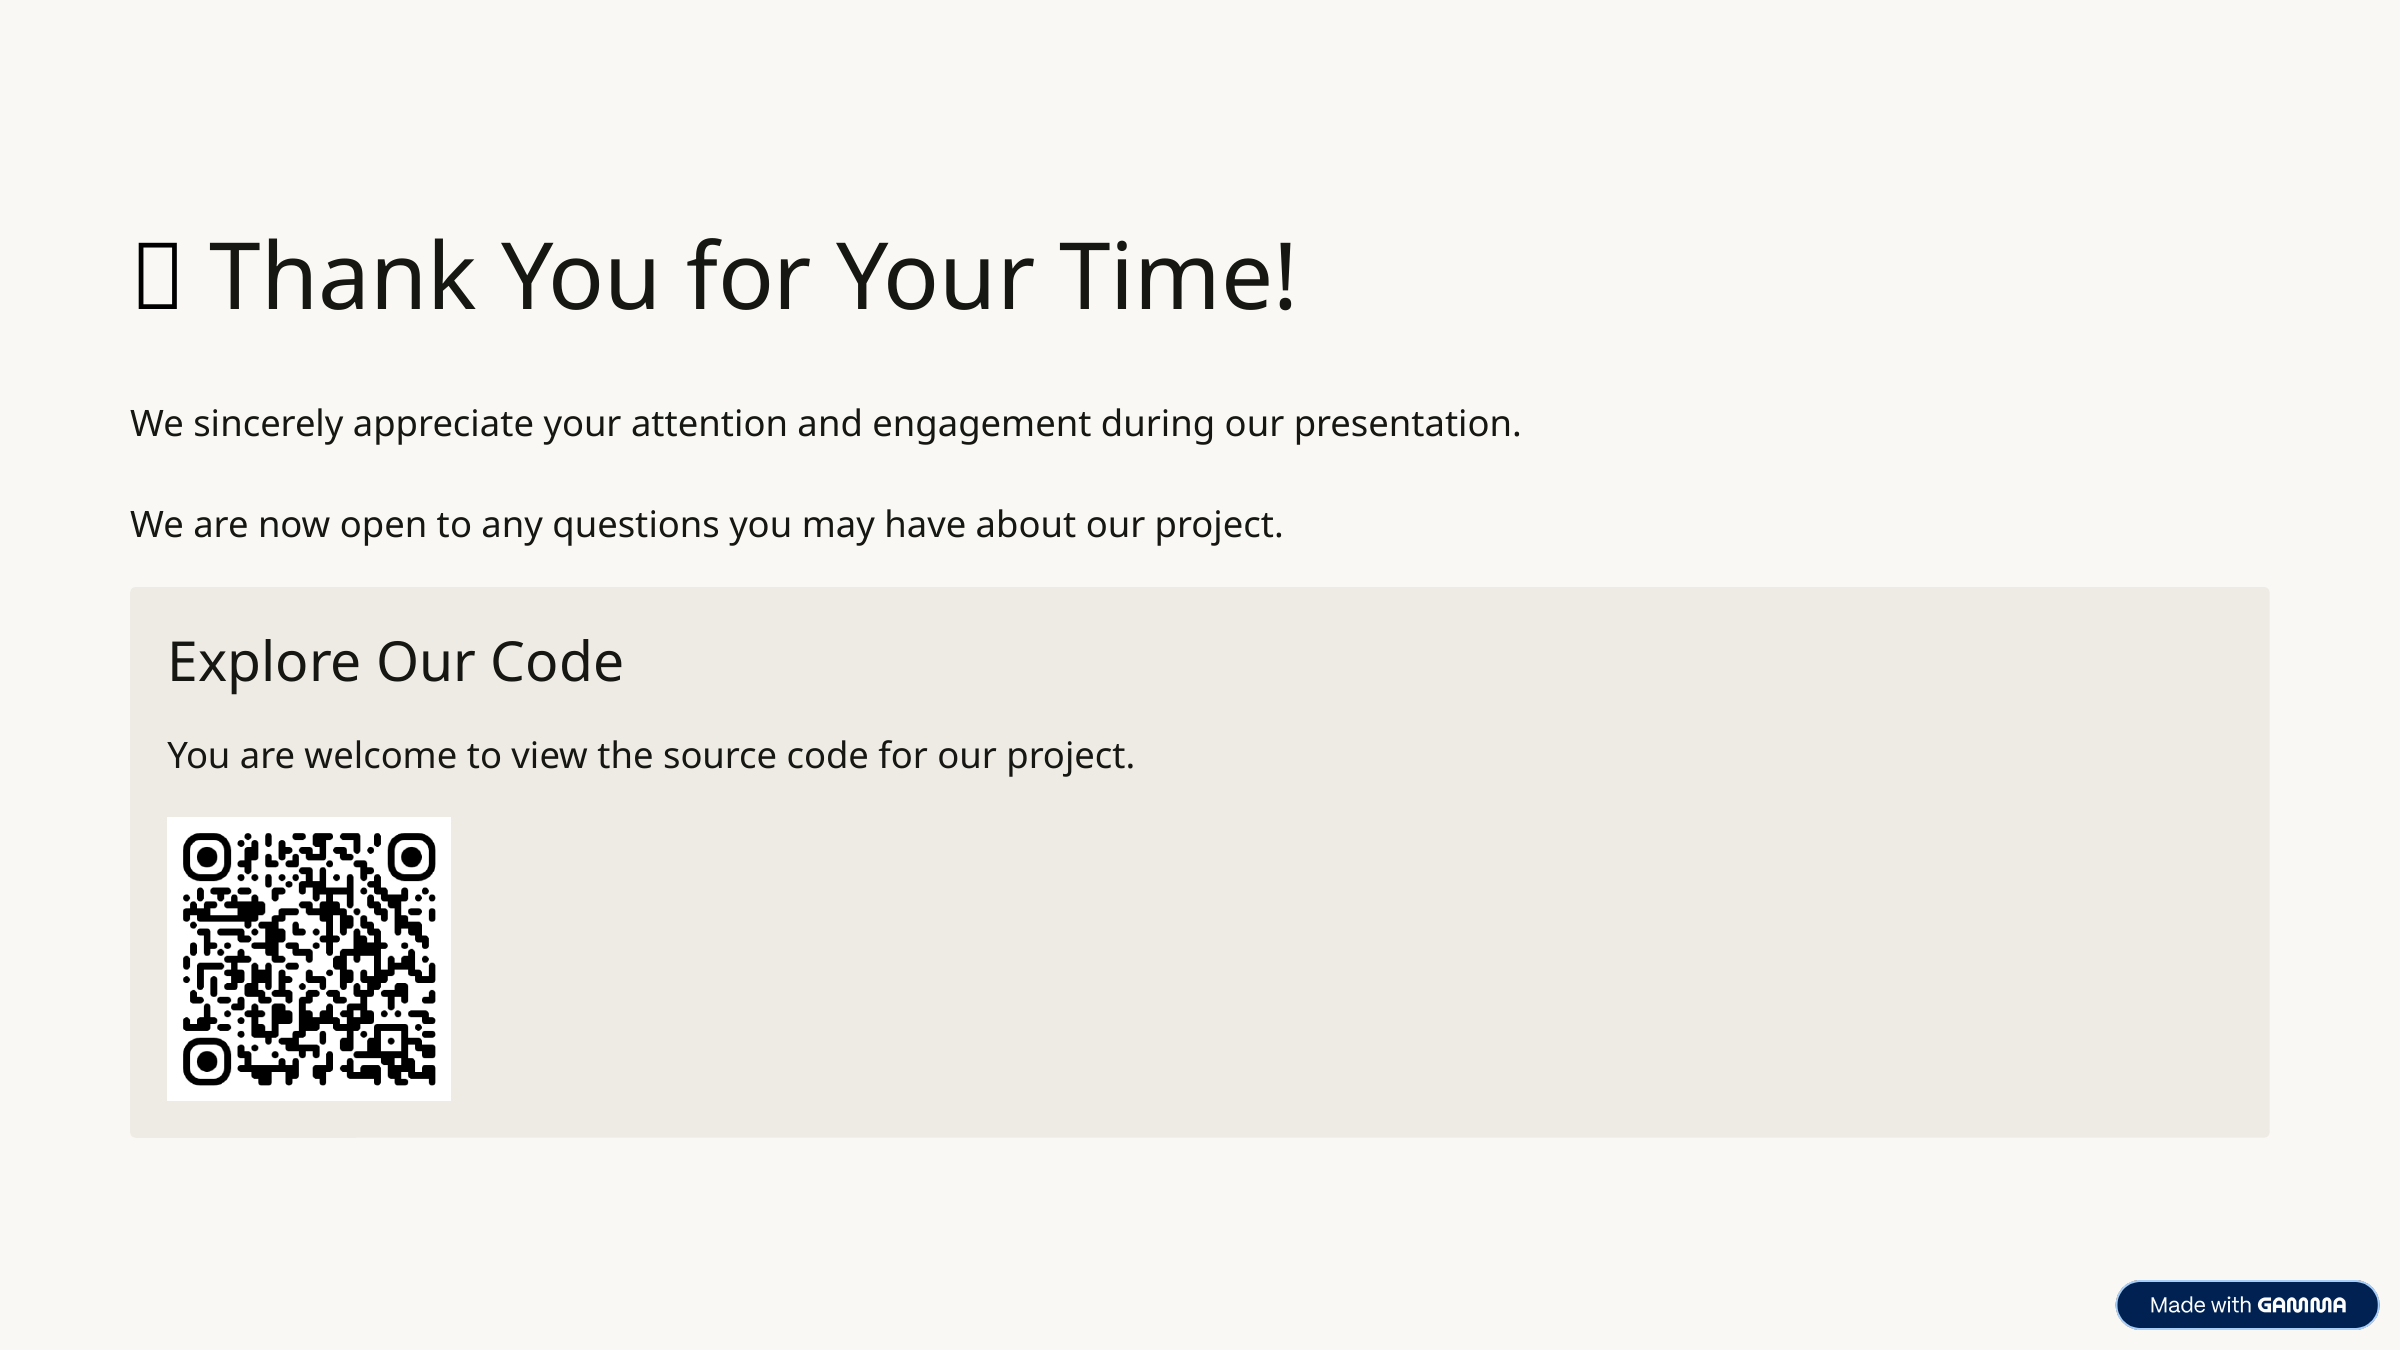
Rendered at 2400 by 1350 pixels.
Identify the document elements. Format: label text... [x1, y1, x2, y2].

text_box You are welcome to view the source code for our project. [167, 716, 2233, 776]
picture [2106, 1271, 2389, 1339]
picture [167, 817, 451, 1101]
text_box We sincerely appreciate your attention and engagement during our presentation. [130, 384, 2270, 444]
text_box [130, 587, 2270, 1138]
text_box We are now open to any questions you may have about our project. [130, 485, 2270, 546]
text_box Explore Our Code [167, 624, 726, 694]
text_box 🎉 Thank You for Your Time! [130, 212, 1341, 329]
